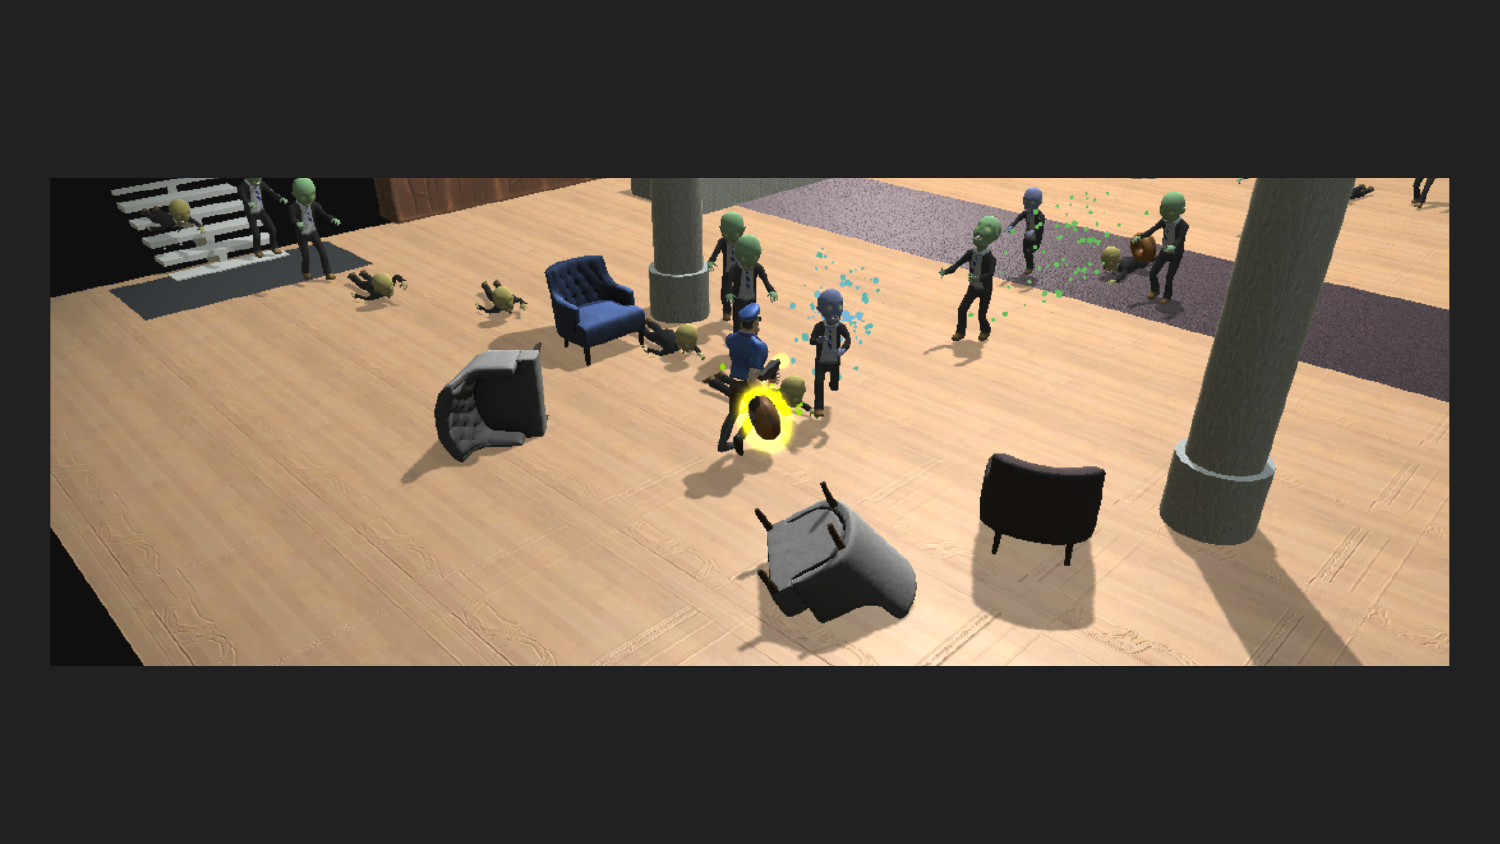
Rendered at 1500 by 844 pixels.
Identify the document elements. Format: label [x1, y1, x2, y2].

picture [50, 178, 1450, 666]
